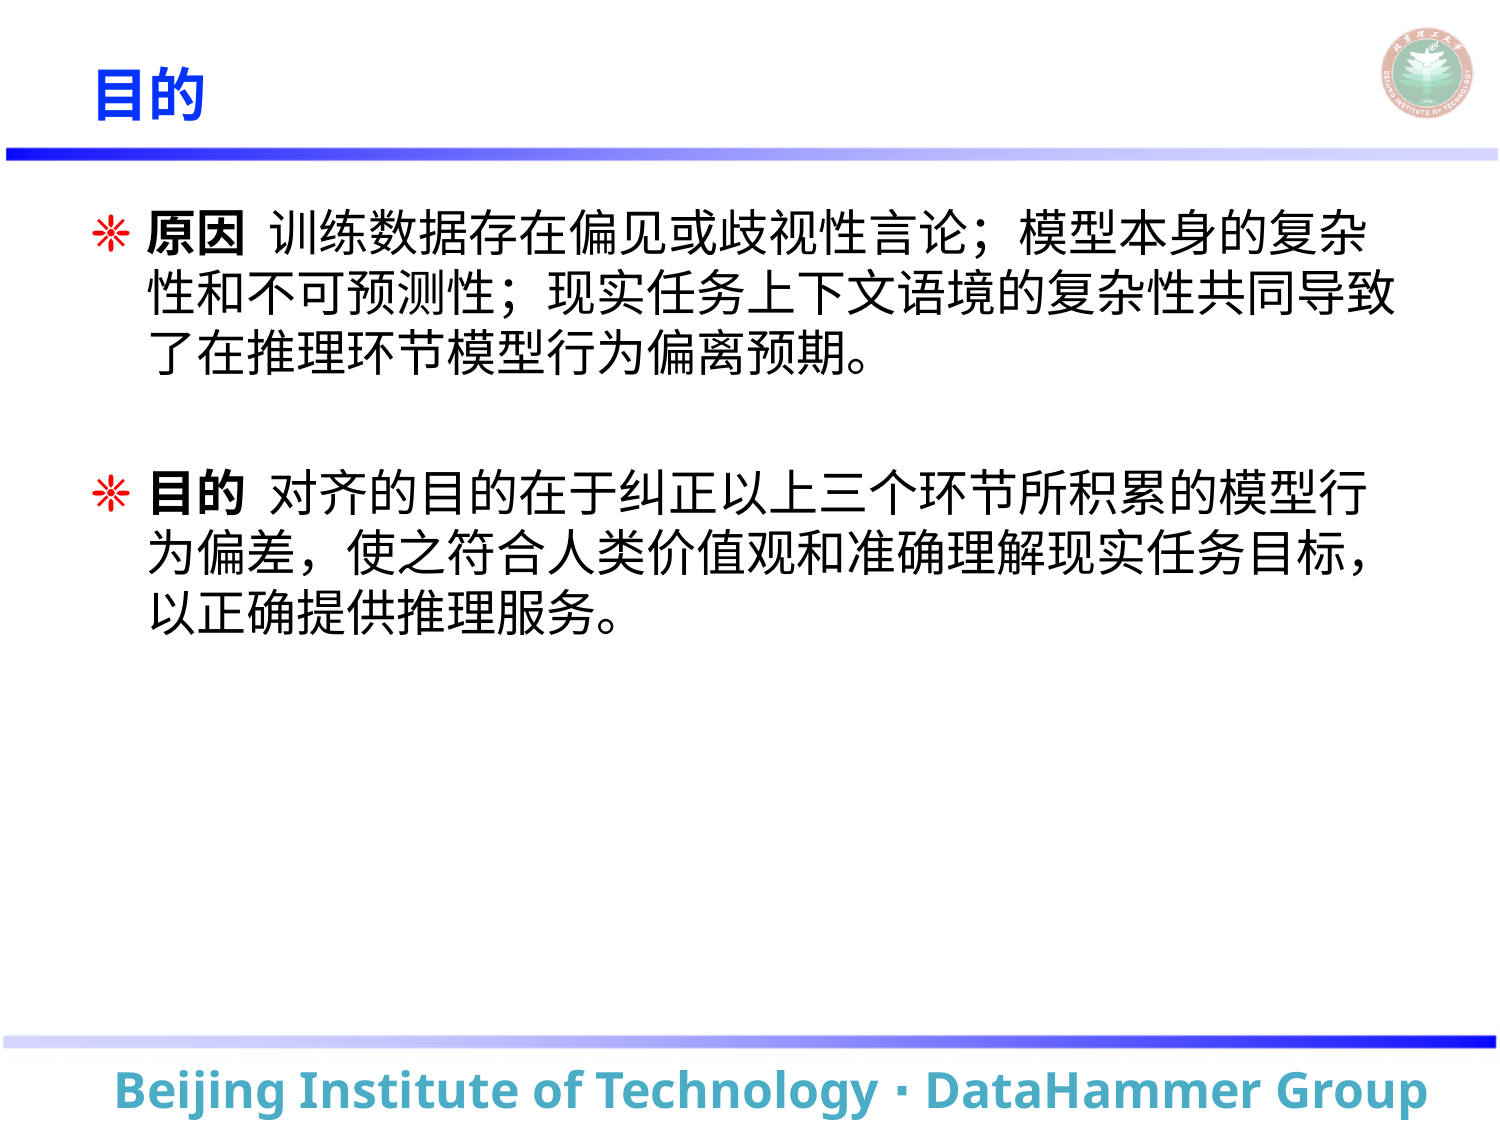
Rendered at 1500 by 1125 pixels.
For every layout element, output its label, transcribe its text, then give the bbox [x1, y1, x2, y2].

title 目的 [75, 38, 1425, 148]
picture [3, 1028, 1500, 1062]
list 原因 训练数据存在偏见或歧视性言论；模型本身的复杂性和不可预测性；现实任务上下文语境的复杂性共同导致了在推理环节模型行为偏离预期。 目的 对齐的目的在于纠正以上三个环节所积累的模型行为偏差，使之符合人类价值观和准确理解现实任务目标，以正确提供推理服务。 [75, 194, 1425, 1026]
picture [0, 133, 1500, 169]
